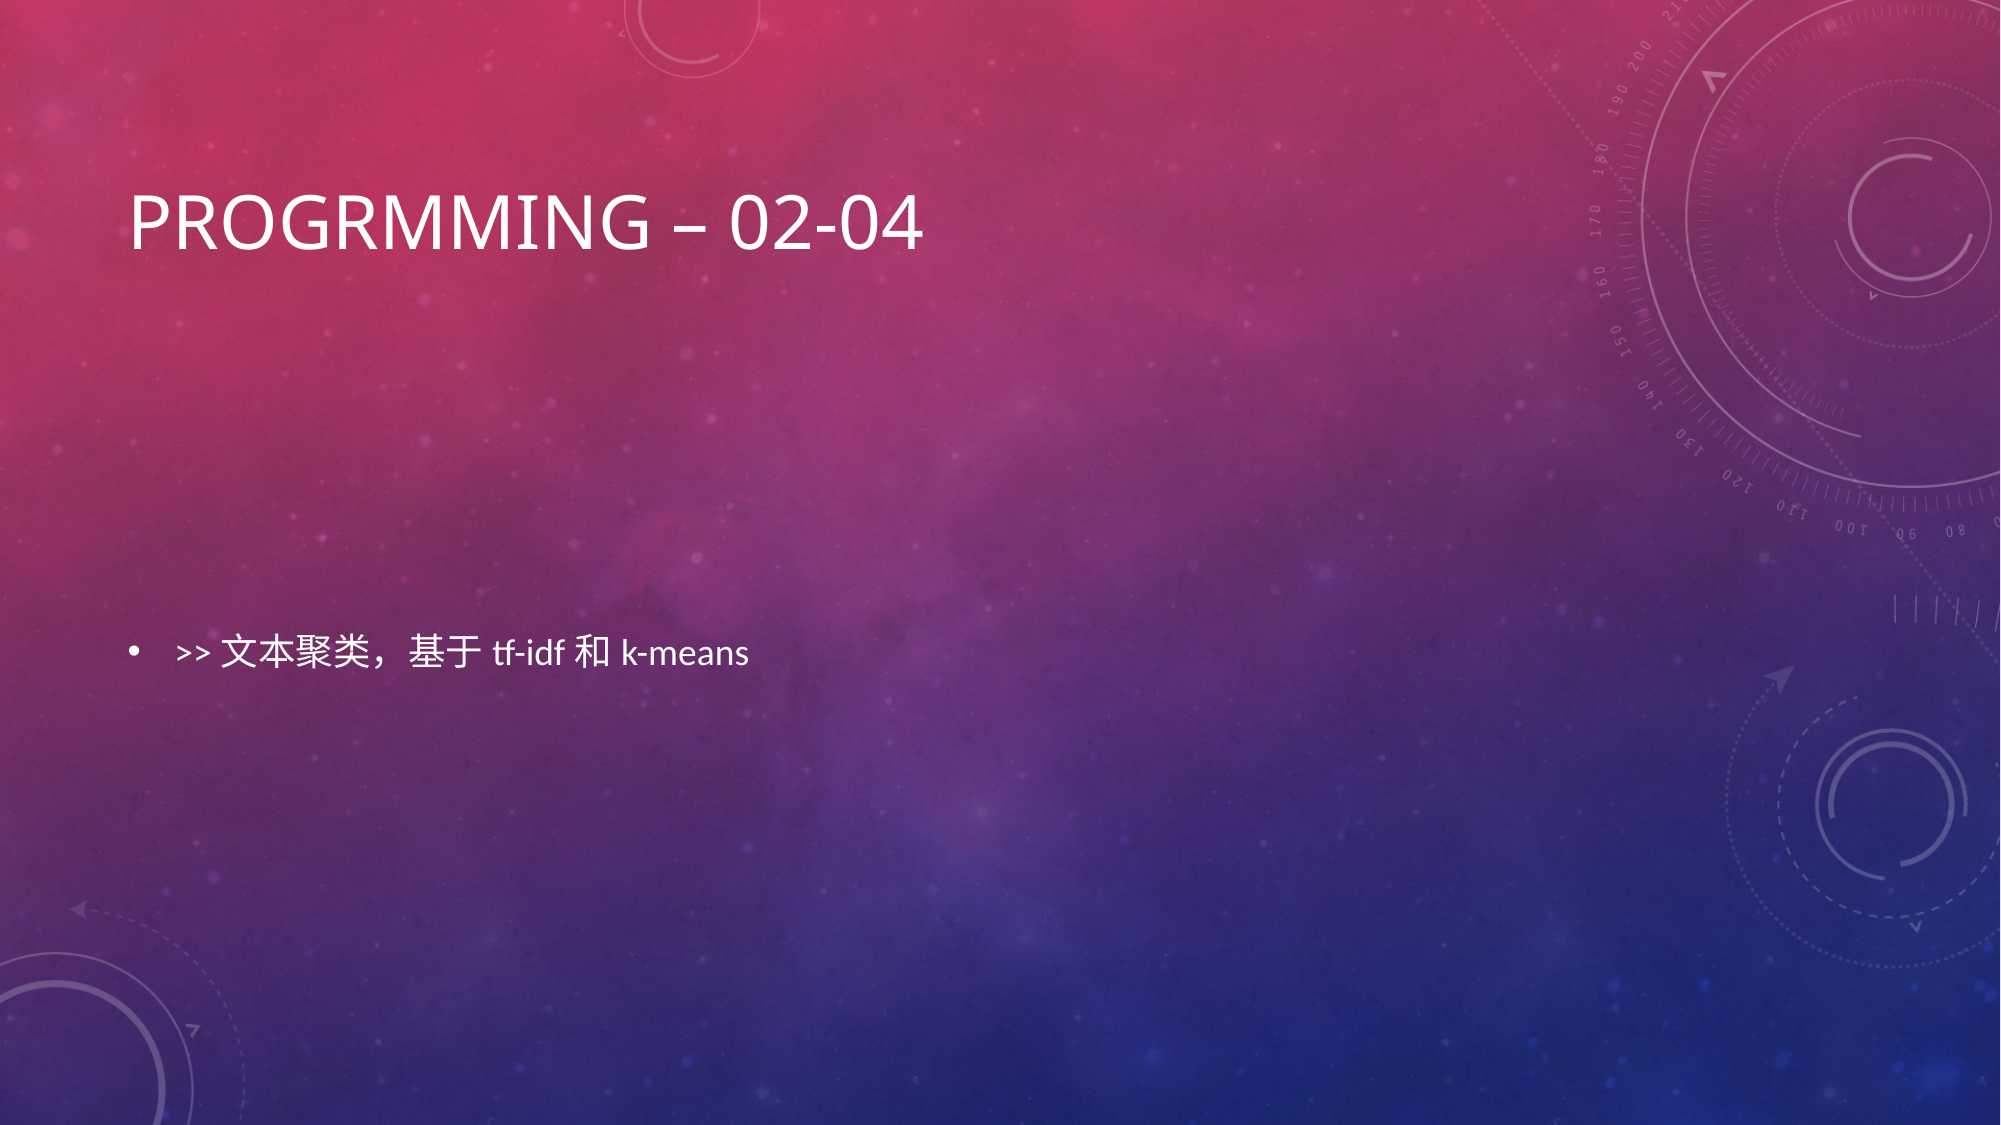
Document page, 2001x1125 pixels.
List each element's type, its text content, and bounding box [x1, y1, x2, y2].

picture [0, 0, 2001, 1125]
title Progrmming – 02-04 [112, 99, 1775, 339]
list >>文本聚类，基于tf-idf和k-means [112, 351, 1775, 950]
